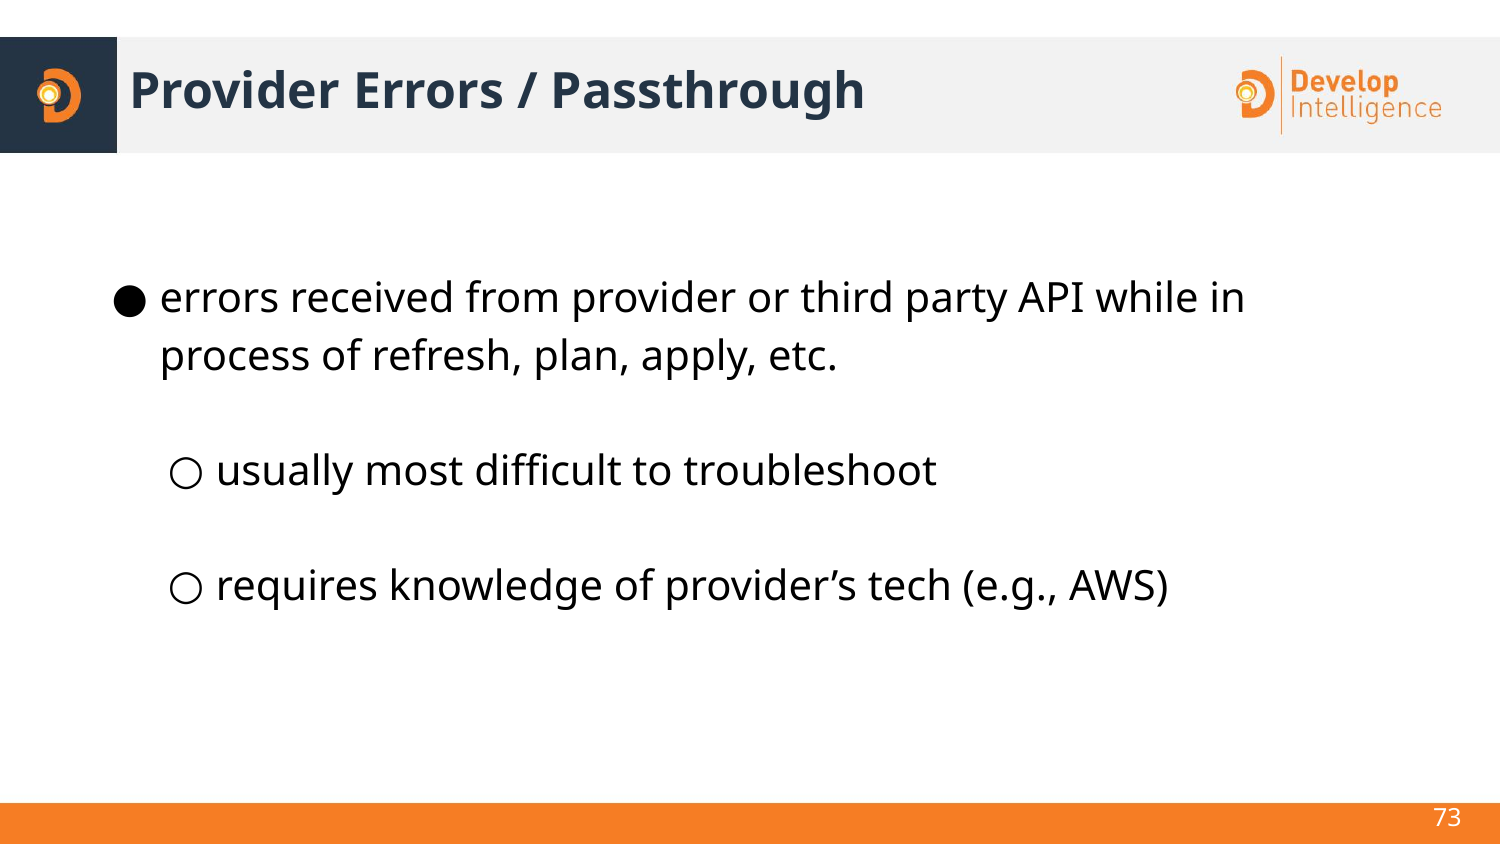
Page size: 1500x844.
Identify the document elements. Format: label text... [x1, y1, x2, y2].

title Provider Errors / Passthrough [118, 36, 1500, 148]
picture [0, 0, 1500, 844]
list errors received from provider or third party API while in process of refresh, plan, apply, etc. usually most difficult to troubleshoot requires knowledge of provider’s tech (e.g., AWS) [103, 257, 1397, 731]
slide_number 73 [1396, 800, 1499, 838]
